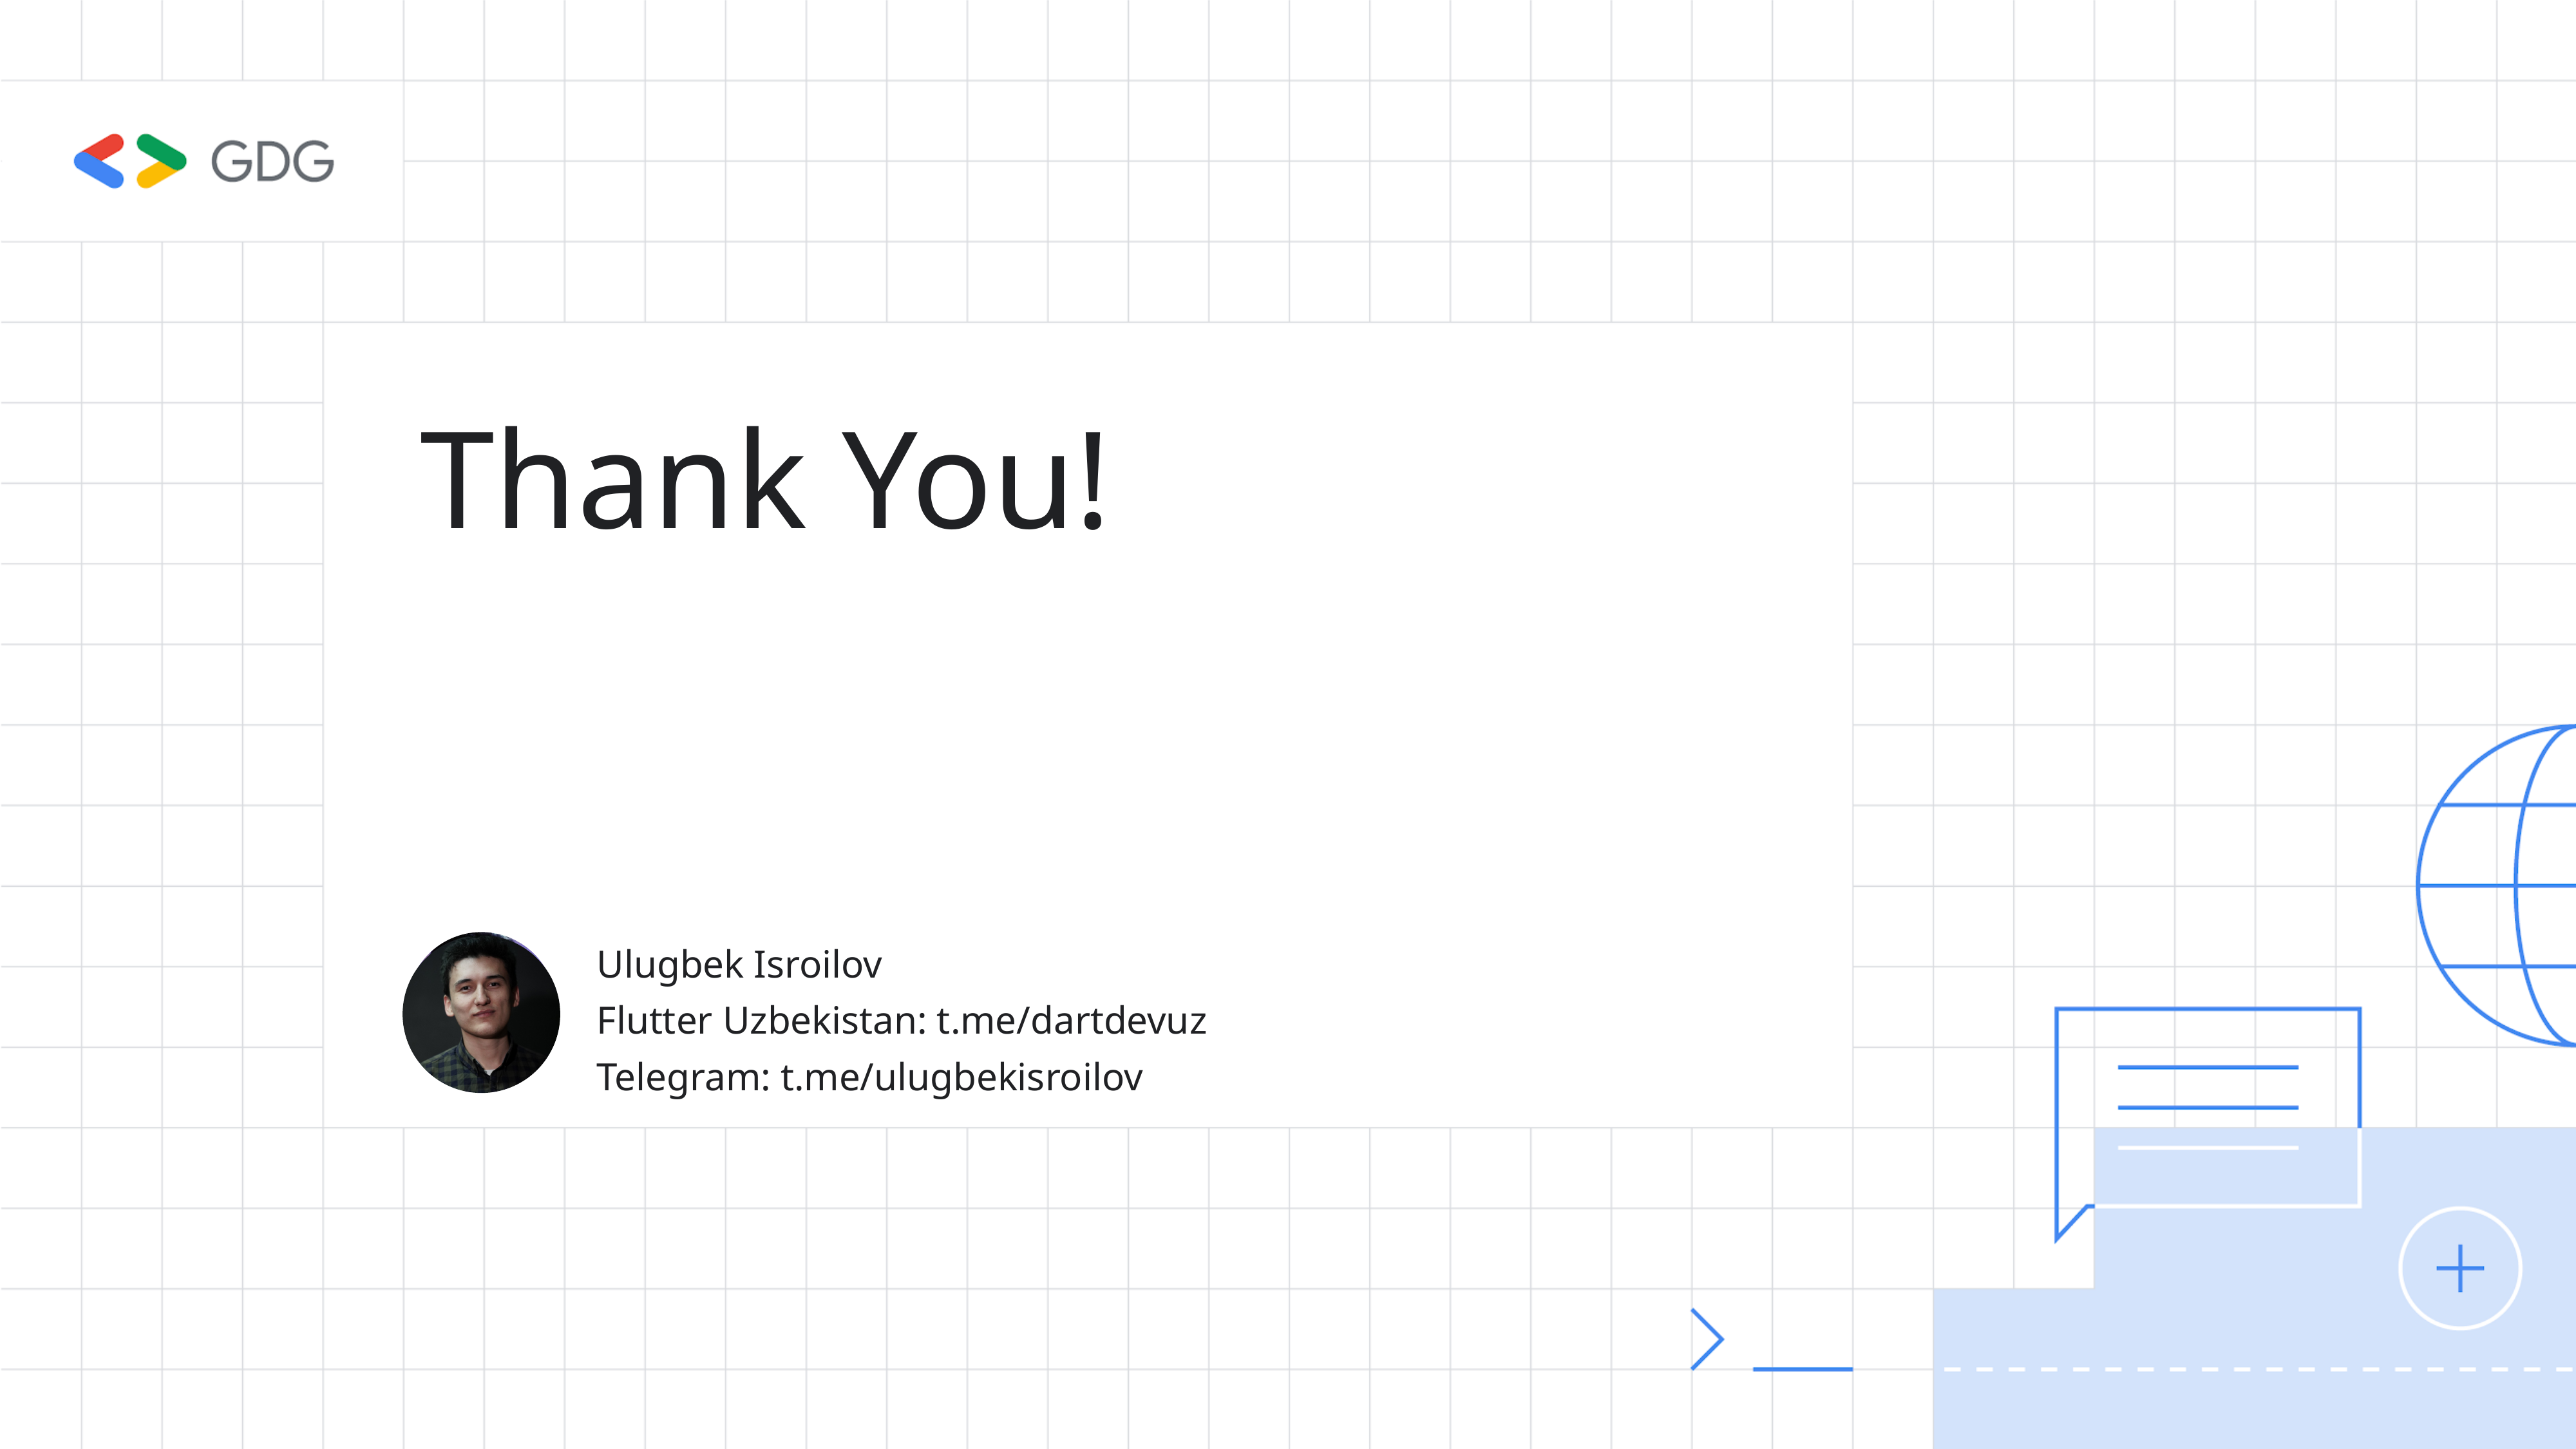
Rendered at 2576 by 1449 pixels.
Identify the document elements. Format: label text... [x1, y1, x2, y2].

title Ulugbek Isroilov Flutter Uzbekistan: t.me/dartdevuz Telegram: t.me/ulugbekisroilov [587, 919, 1431, 1115]
picture [0, 0, 2576, 1449]
title Thank You! [410, 384, 1709, 749]
